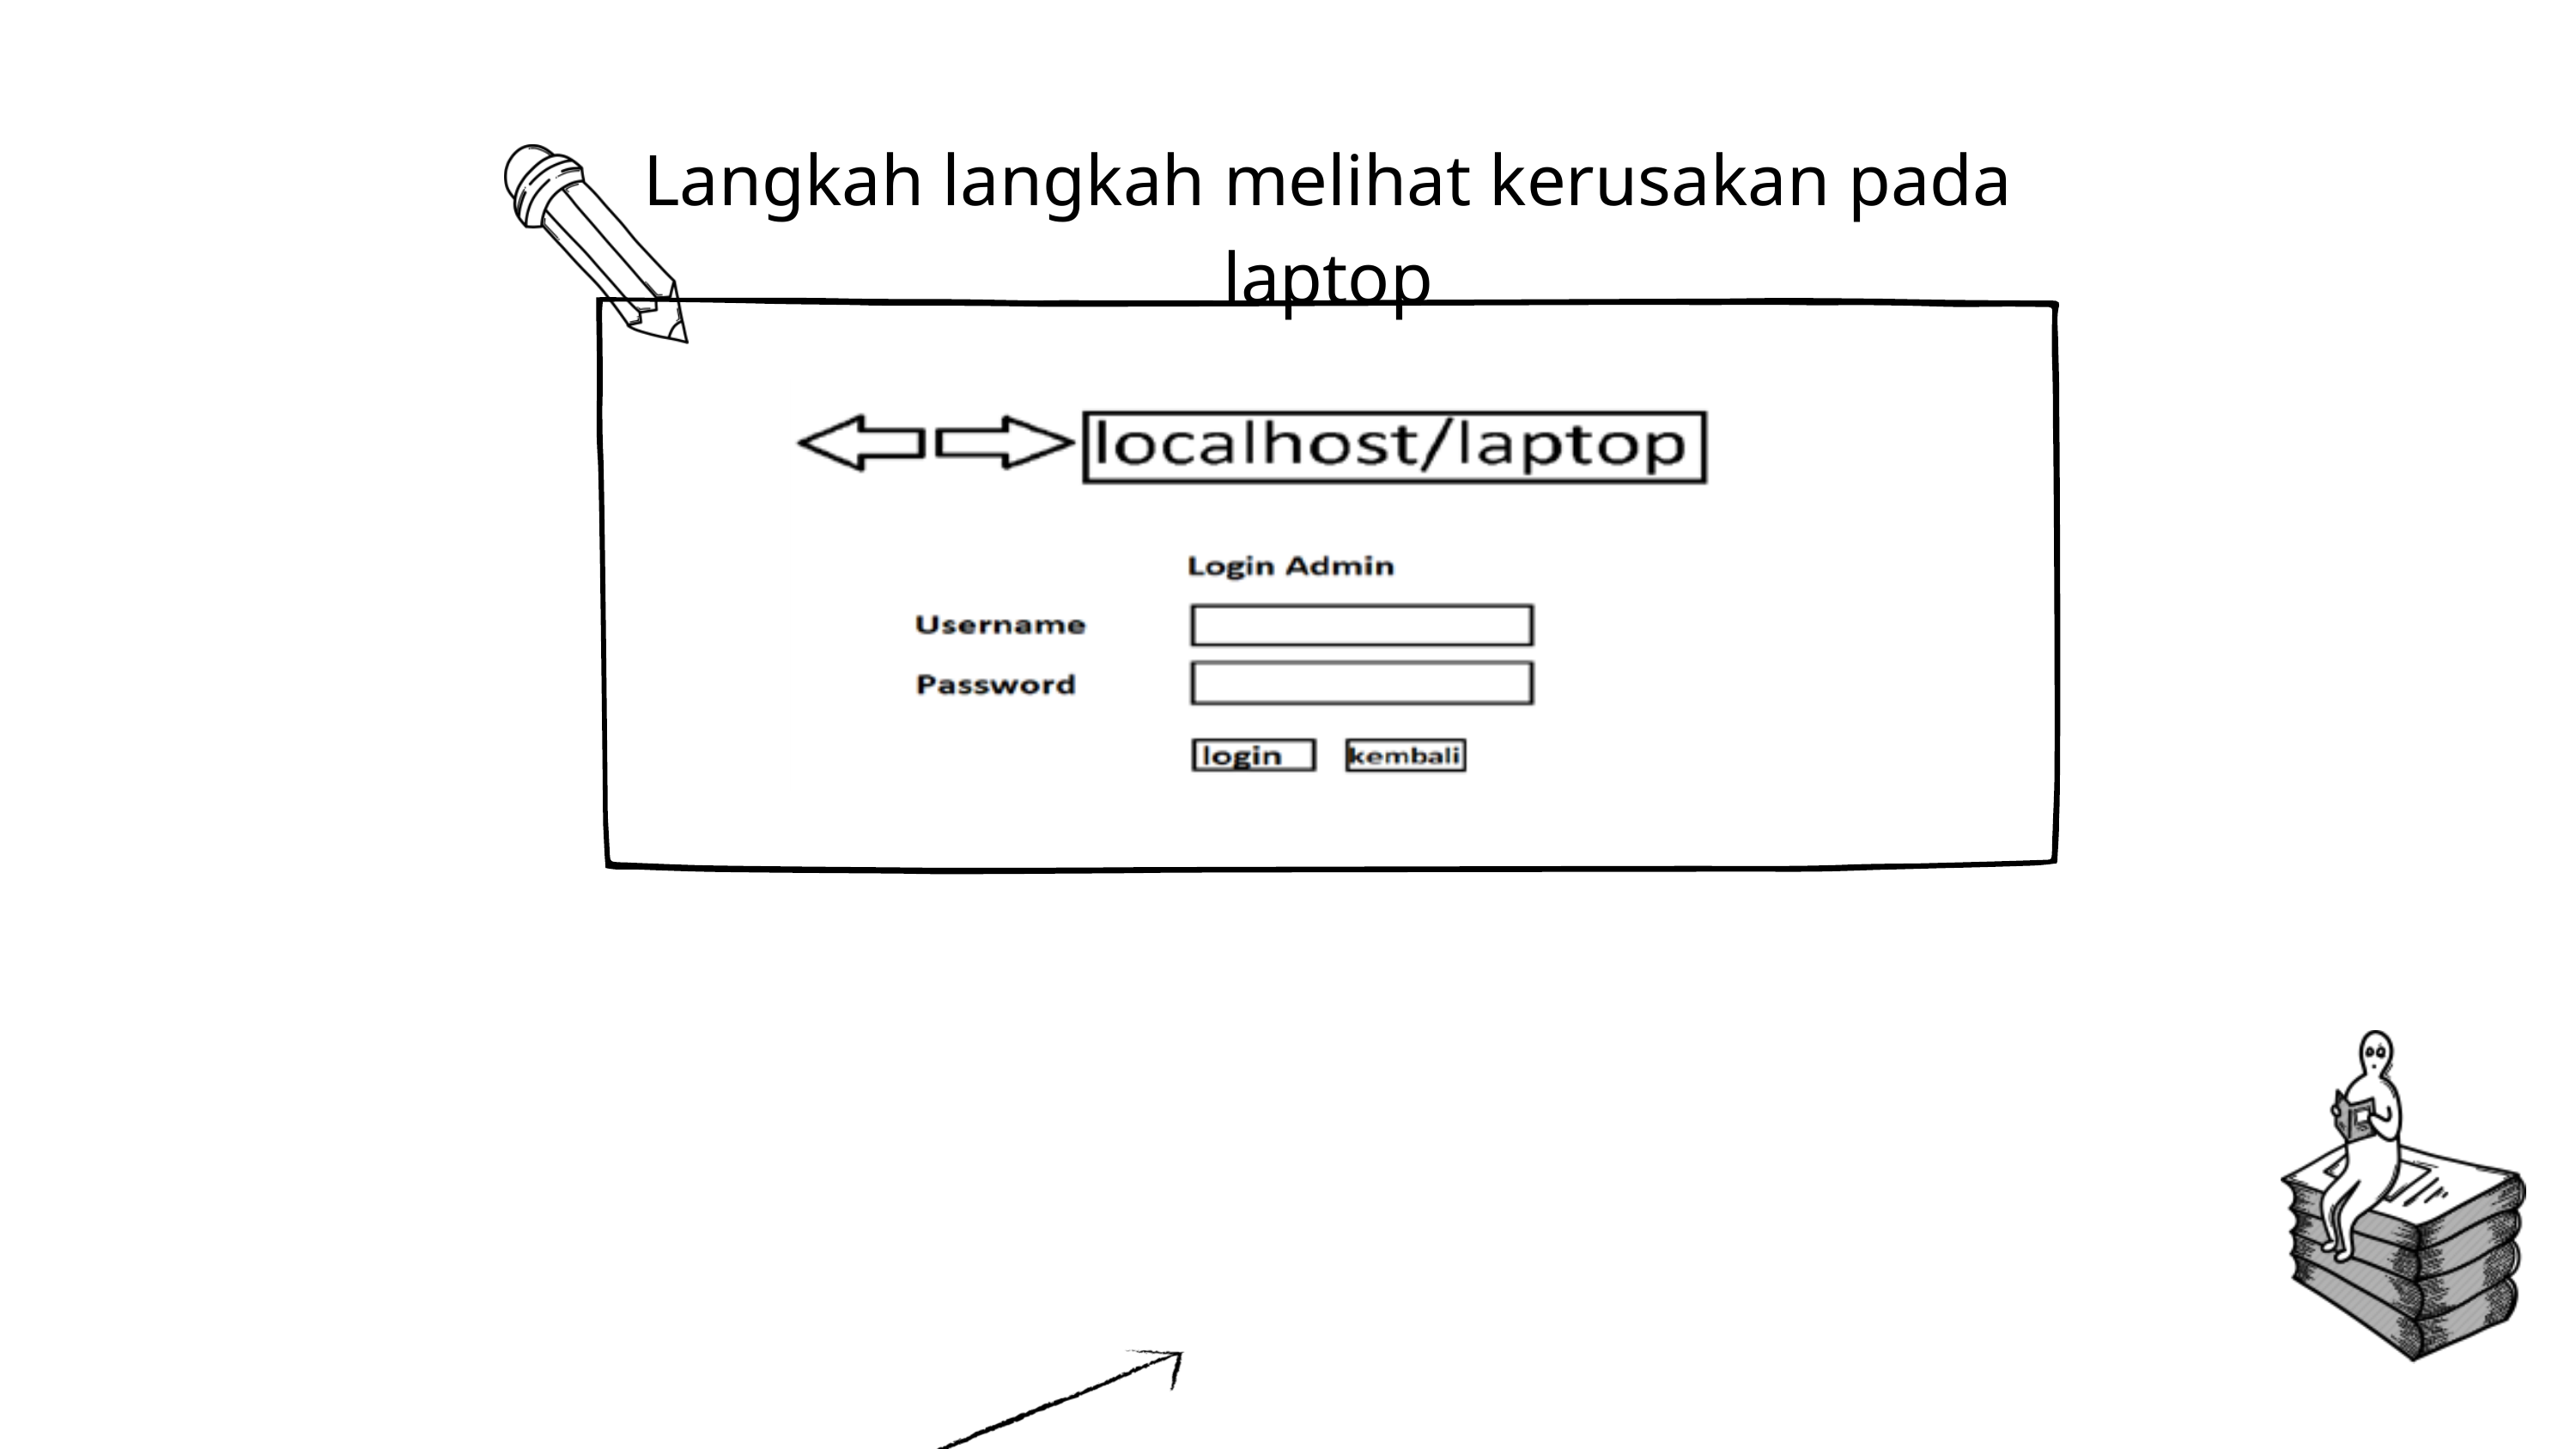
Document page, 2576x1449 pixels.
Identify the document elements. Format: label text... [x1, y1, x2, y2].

picture [2281, 1030, 2526, 1364]
text_box Langkah langkah melihat kerusakan pada laptop [639, 122, 2018, 294]
picture [788, 379, 1788, 792]
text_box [596, 296, 2061, 875]
picture [896, 1261, 1190, 1449]
picture [504, 144, 690, 344]
